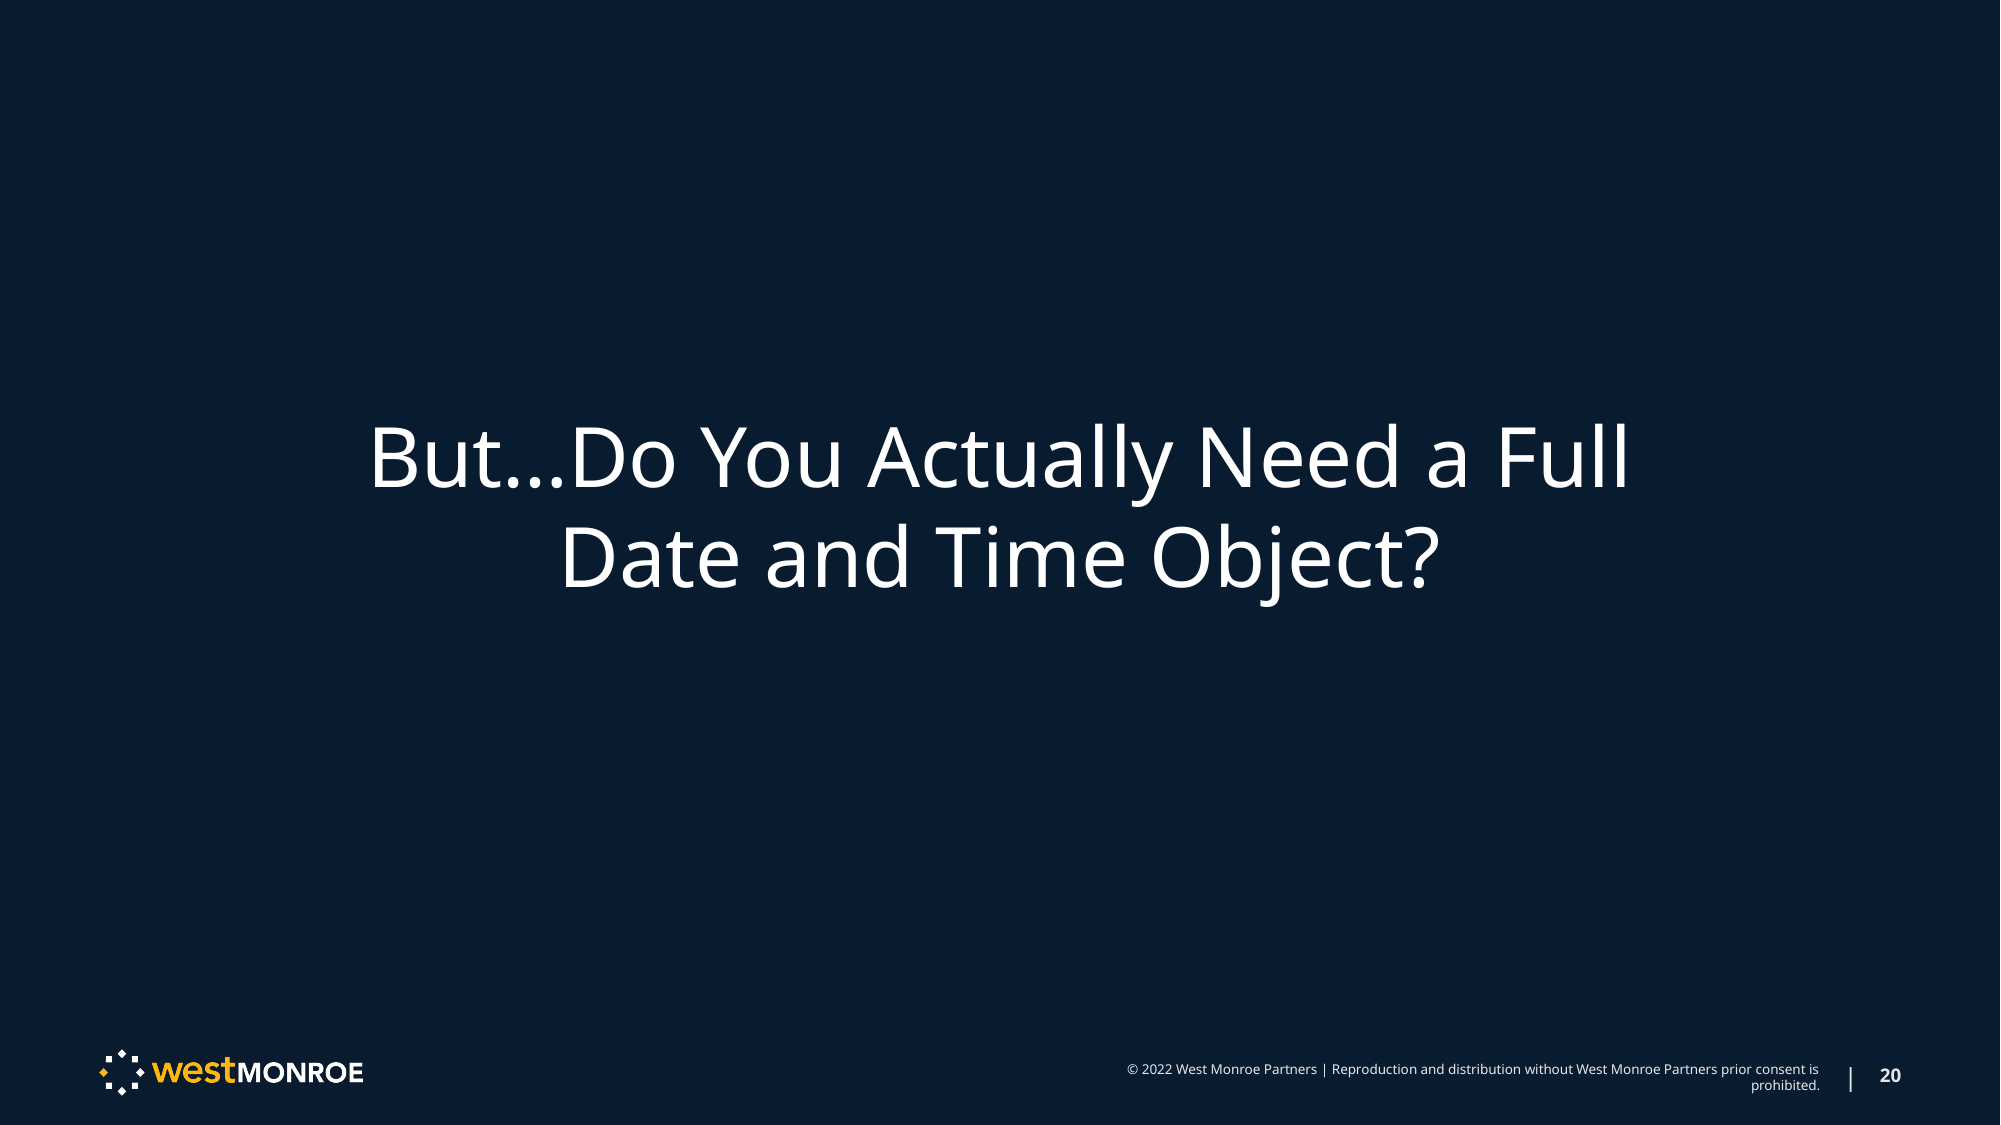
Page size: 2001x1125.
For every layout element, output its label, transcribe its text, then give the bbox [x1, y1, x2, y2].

footer © 2022 West Monroe Partners | Reproduction and distribution without West Monroe Partners prior consent is prohibited. [1058, 1046, 1821, 1107]
picture [99, 1049, 363, 1096]
slide_number 20 [1828, 1046, 1902, 1107]
list But…Do You Actually Need a Full Date and Time Object? [328, 179, 1672, 830]
